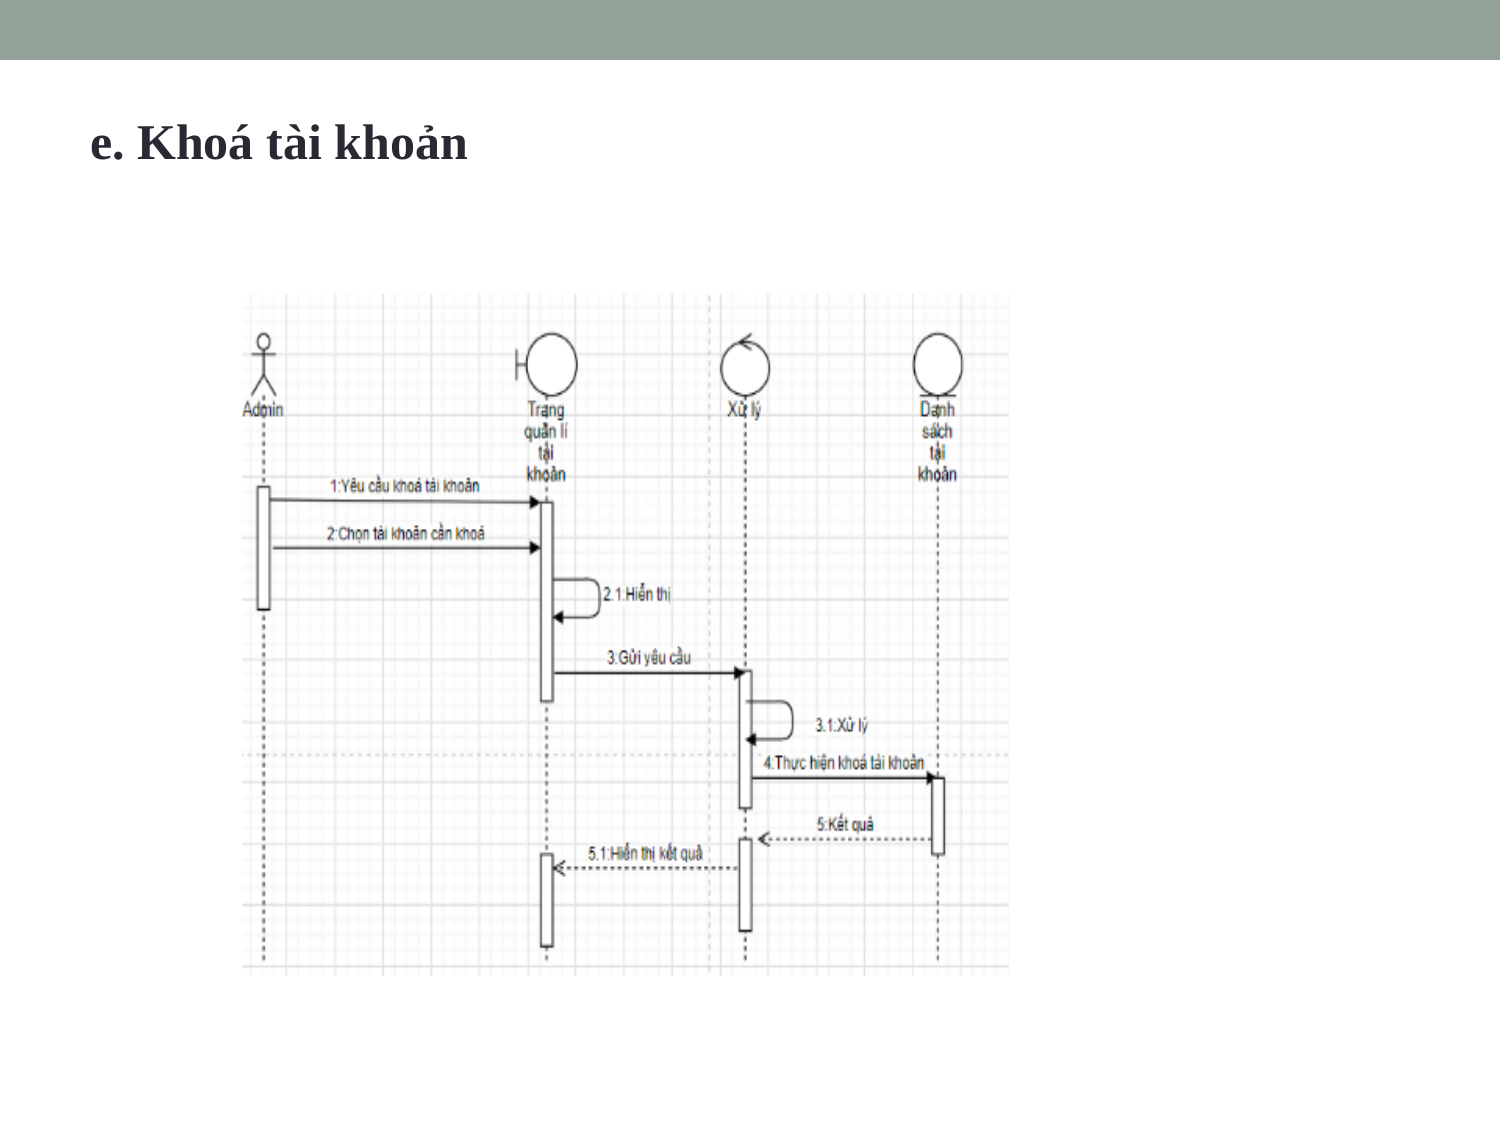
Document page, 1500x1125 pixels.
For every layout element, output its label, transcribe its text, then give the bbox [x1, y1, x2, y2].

picture [241, 292, 1011, 977]
list e. Khoá tài khoản [75, 101, 1425, 1063]
